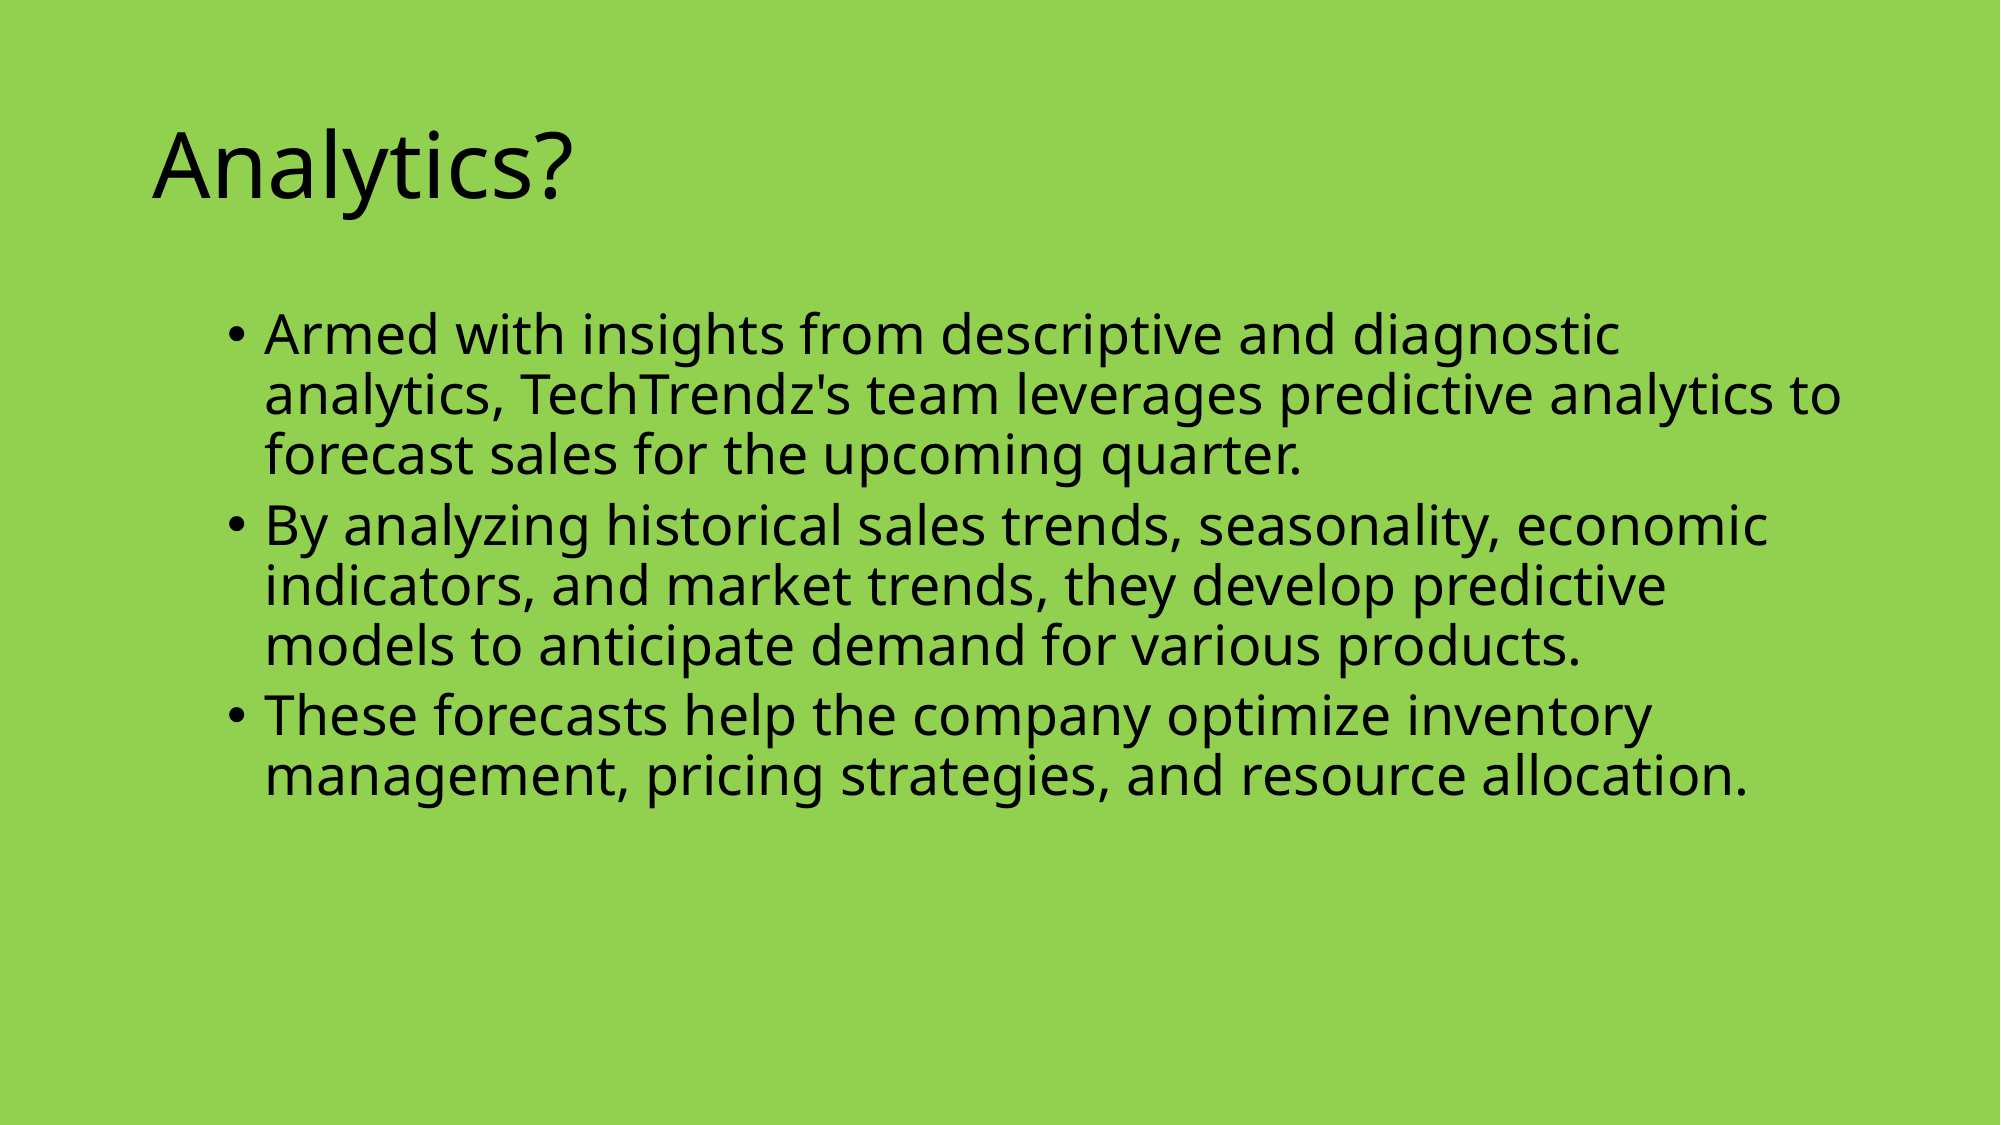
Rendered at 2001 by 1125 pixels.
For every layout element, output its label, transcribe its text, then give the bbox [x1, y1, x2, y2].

list Armed with insights from descriptive and diagnostic analytics, TechTrendz's team leverages predictive analytics to forecast sales for the upcoming quarter. By analyzing historical sales trends, seasonality, economic indicators, and market trends, they develop predictive models to anticipate demand for various products. These forecasts help the company optimize inventory management, pricing strategies, and resource allocation. [137, 299, 1863, 1014]
title Analytics? [137, 59, 1863, 278]
